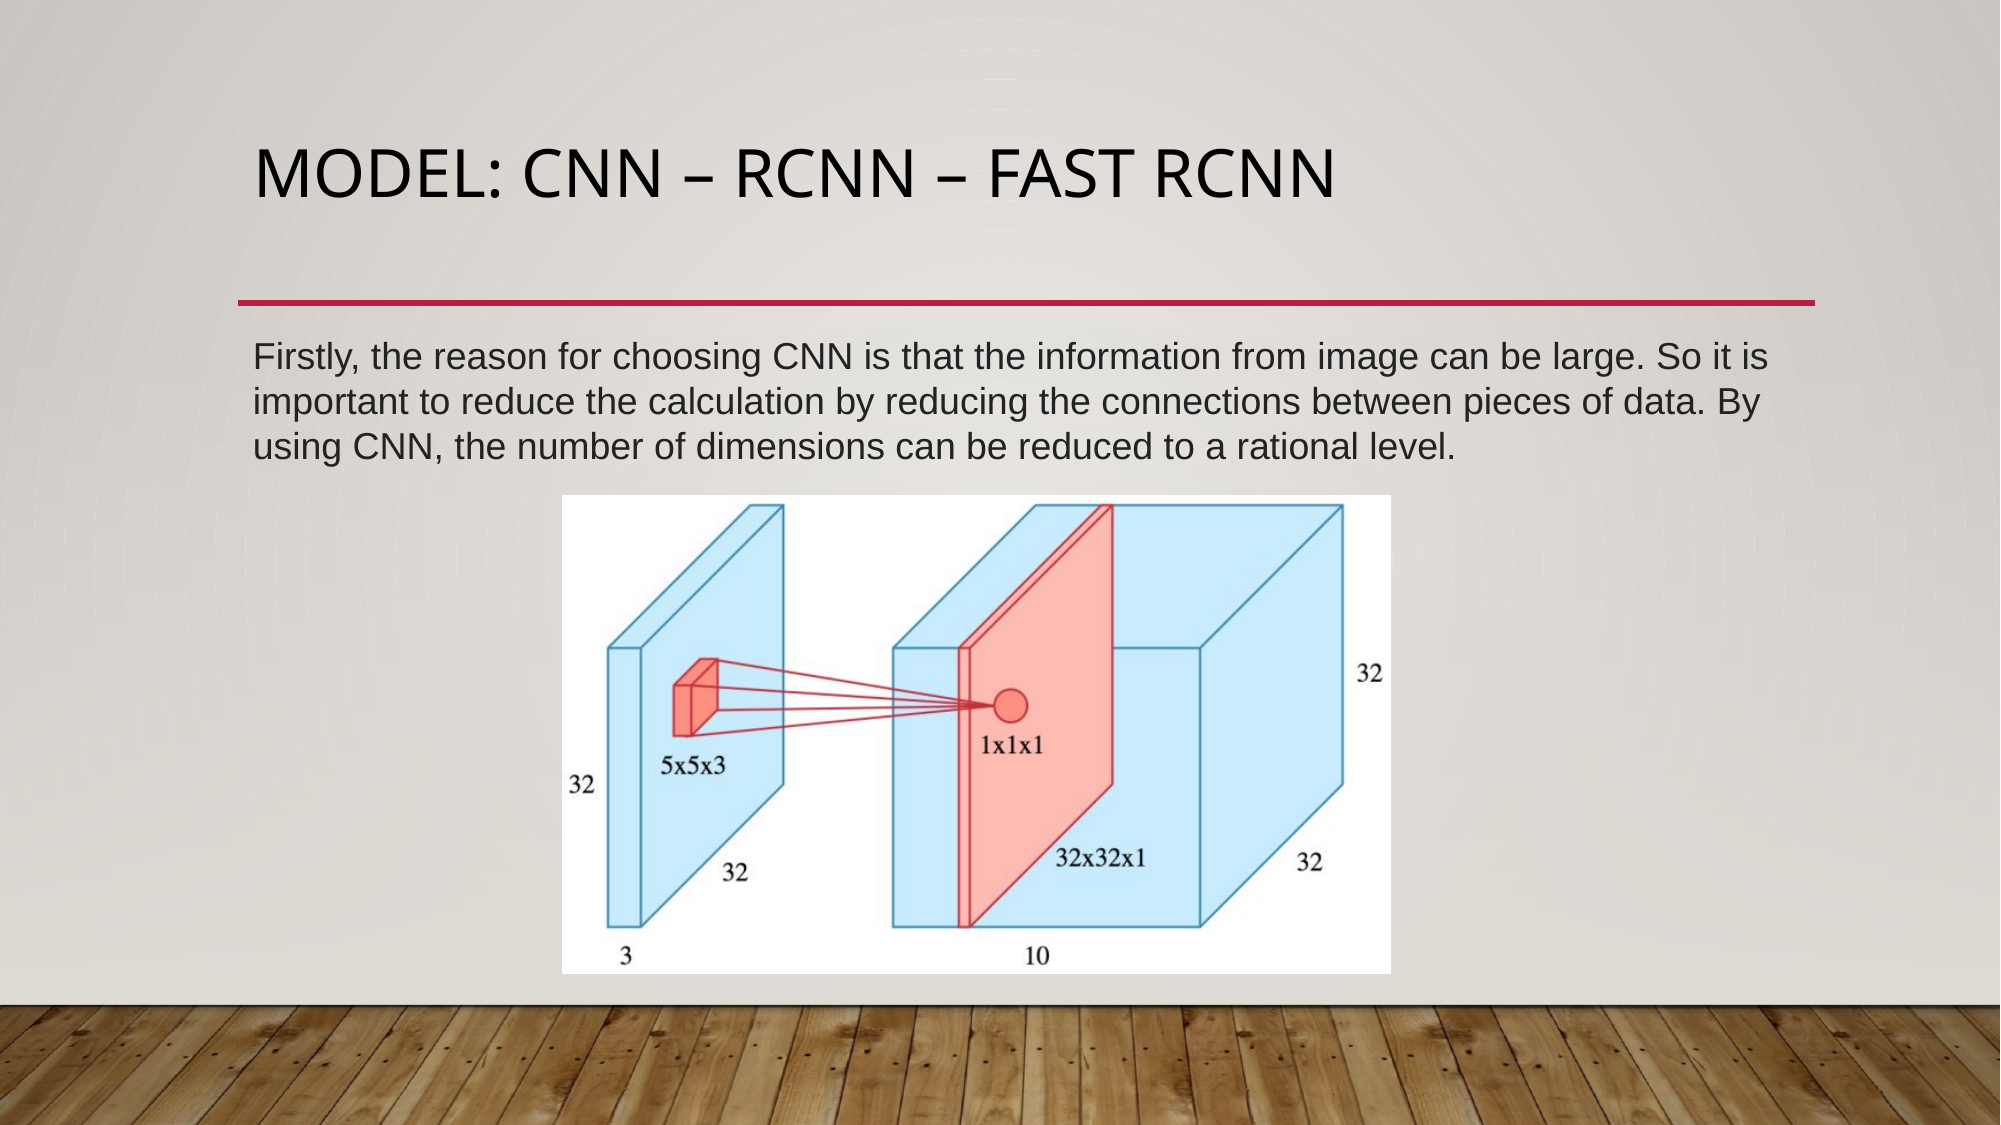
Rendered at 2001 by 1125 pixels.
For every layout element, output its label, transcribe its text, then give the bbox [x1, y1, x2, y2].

picture [0, 1005, 2000, 1125]
text_box Firstly, the reason for choosing CNN is that the information from image can be large. So it is important to reduce the calculation by reducing the connections between pieces of data. By using CNN, the number of dimensions can be reduced to a rational level. [238, 324, 1814, 474]
title Model: CNN – RCNN – FAST RCNN [238, 131, 1814, 305]
picture [562, 495, 1391, 975]
